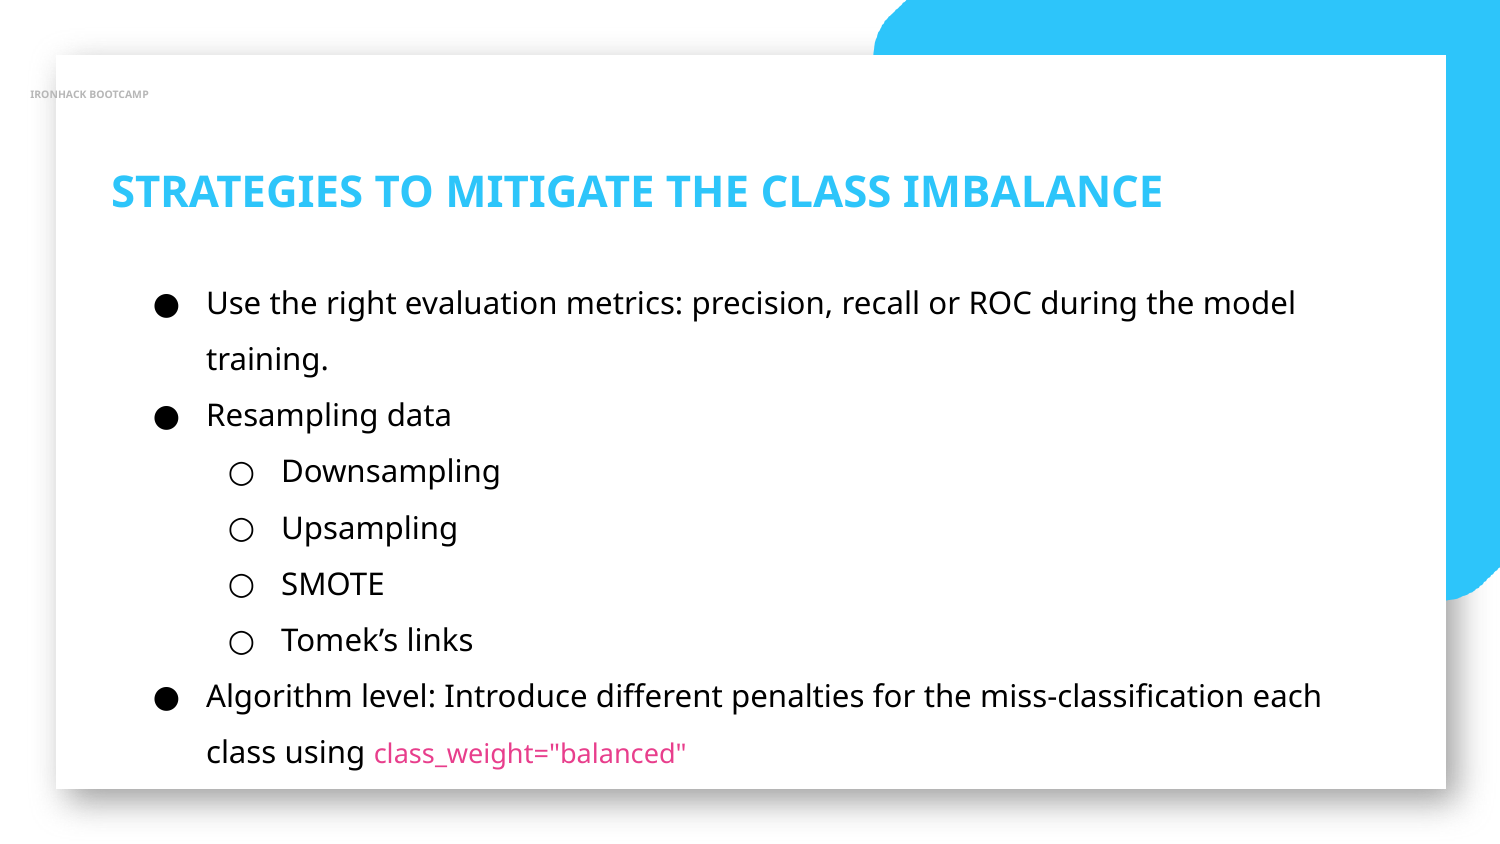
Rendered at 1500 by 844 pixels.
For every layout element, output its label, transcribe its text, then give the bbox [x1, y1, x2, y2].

picture [0, 0, 1500, 844]
text_box IRONHACK BOOTCAMP [15, 71, 354, 108]
text_box STRATEGIES TO MITIGATE THE CLASS IMBALANCE [96, 149, 1417, 266]
text_box Use the right evaluation metrics: precision, recall or ROC during the model training. Resampling data Downsampling Upsampling SMOTE Tomek’s links Algorithm level: Introduce different penalties for the miss-classification each class using class_weight="balanced" [115, 249, 1389, 733]
